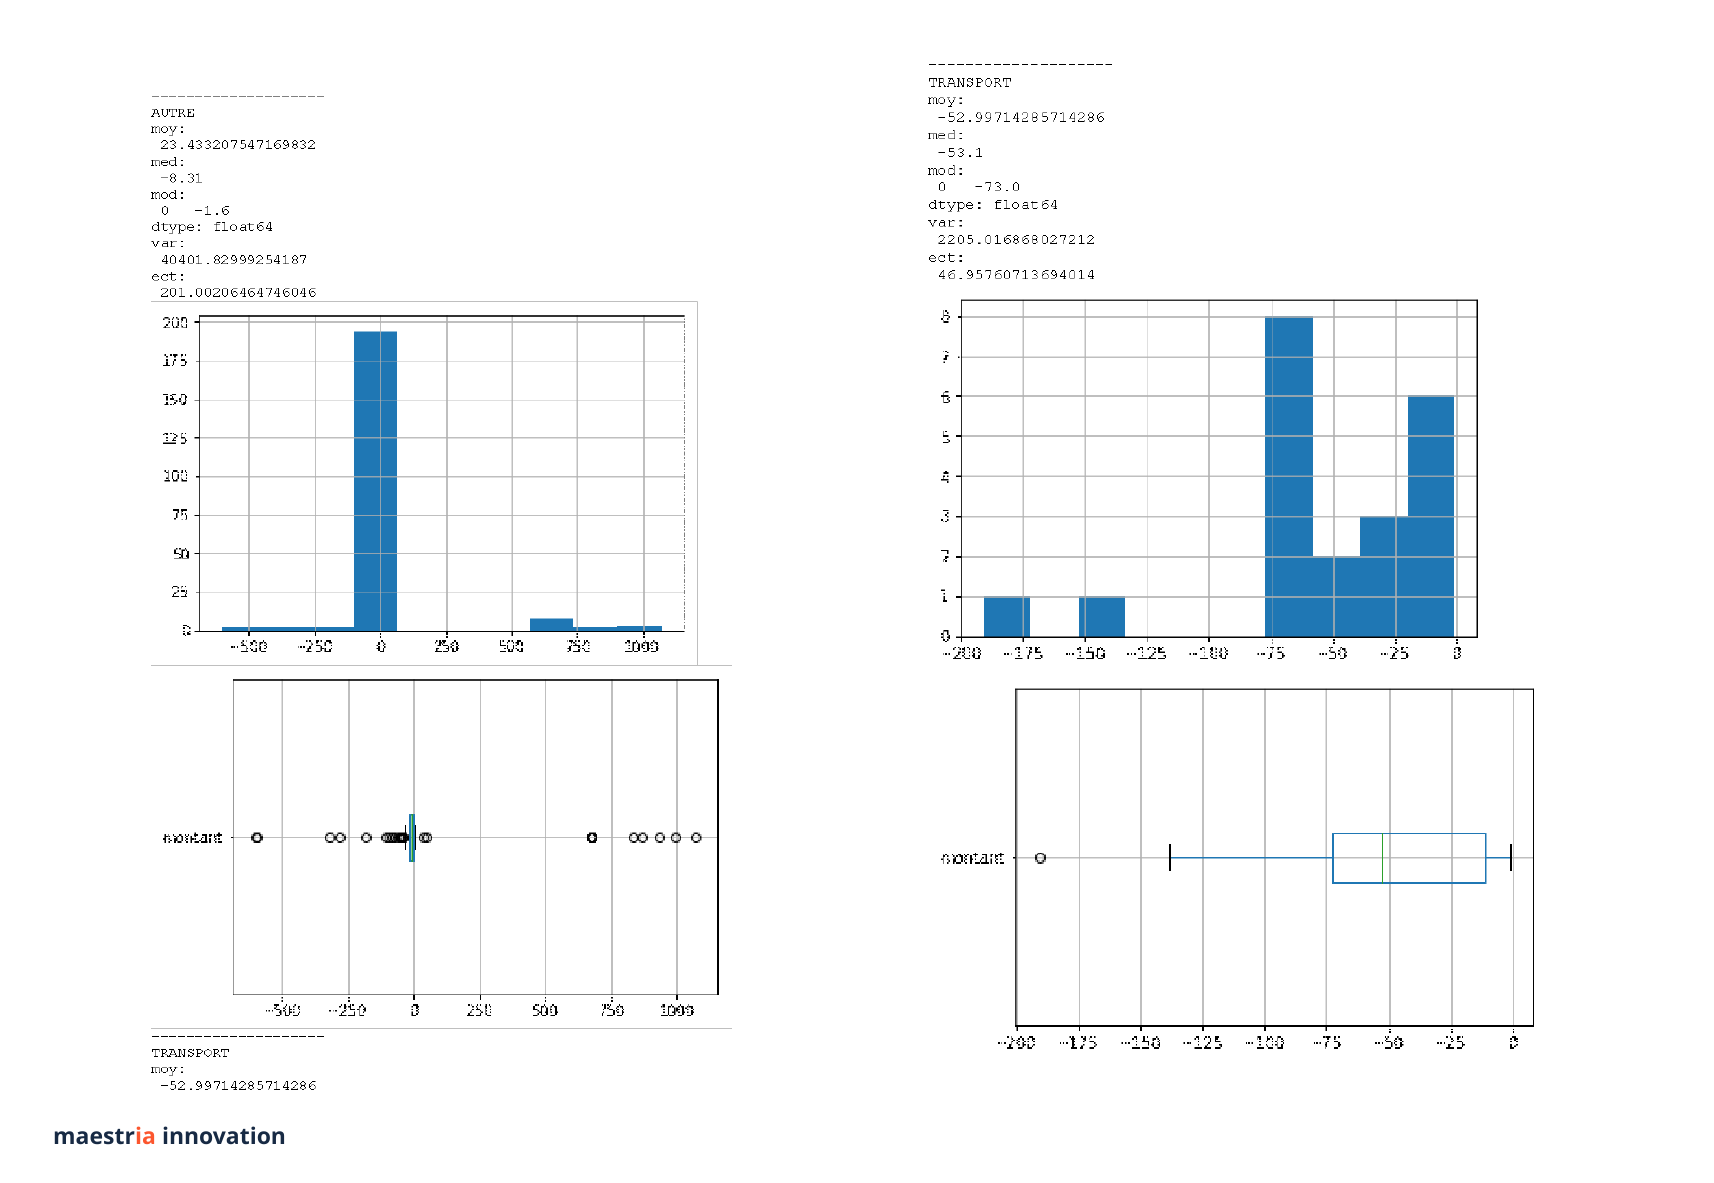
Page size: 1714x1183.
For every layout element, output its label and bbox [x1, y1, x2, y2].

picture [151, 88, 806, 1094]
picture [927, 56, 1628, 1062]
